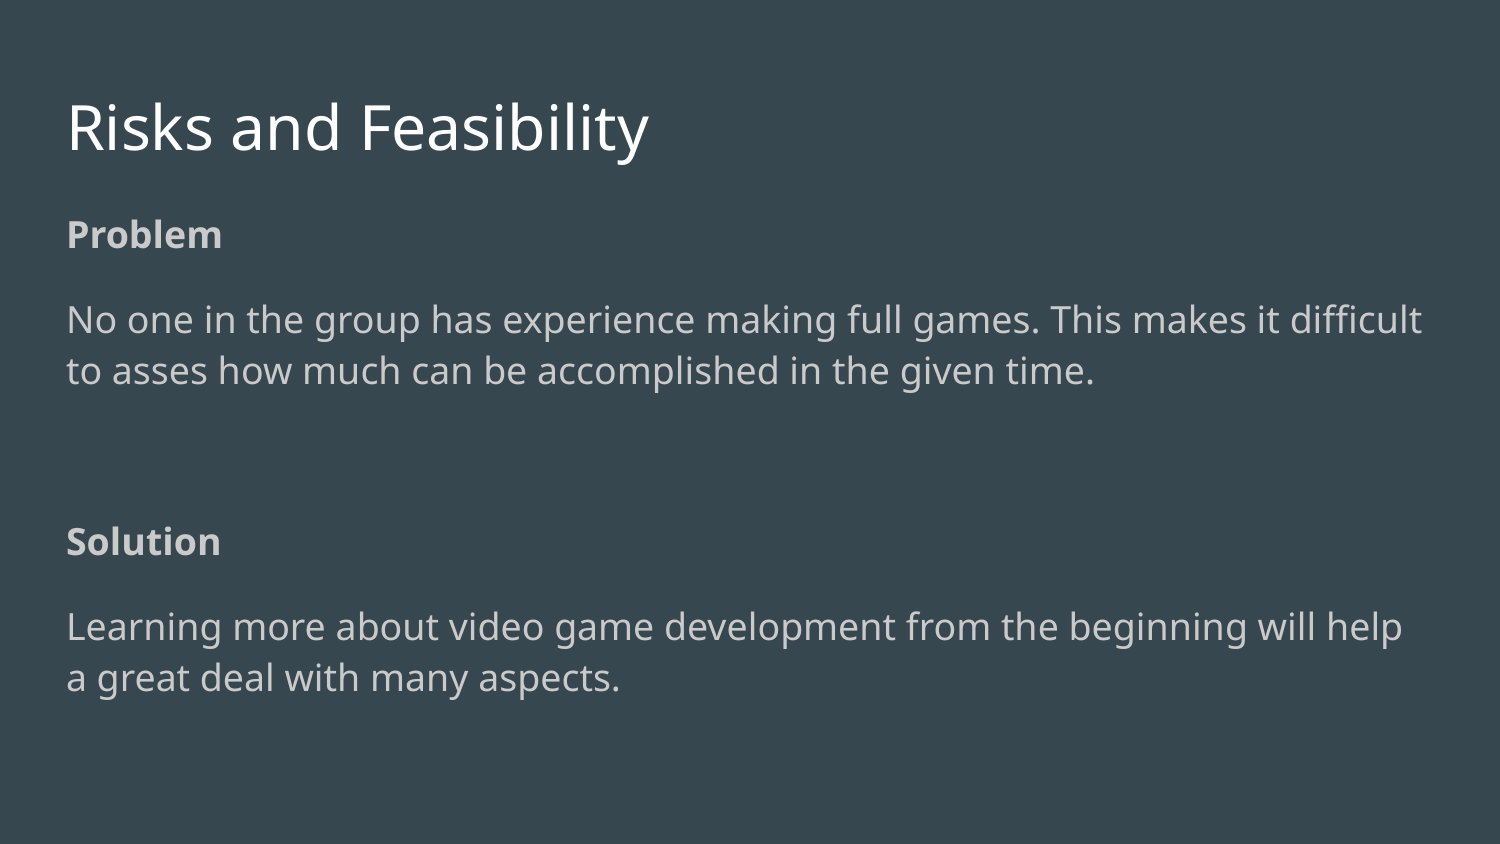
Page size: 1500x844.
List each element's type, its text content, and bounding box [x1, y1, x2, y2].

list Problem No one in the group has experience making full games. This makes it difficult to asses how much can be accomplished in the given time. Solution Learning more about video game development from the beginning will help a great deal with many aspects. [51, 189, 1449, 750]
title Risks and Feasibility [51, 72, 1449, 167]
